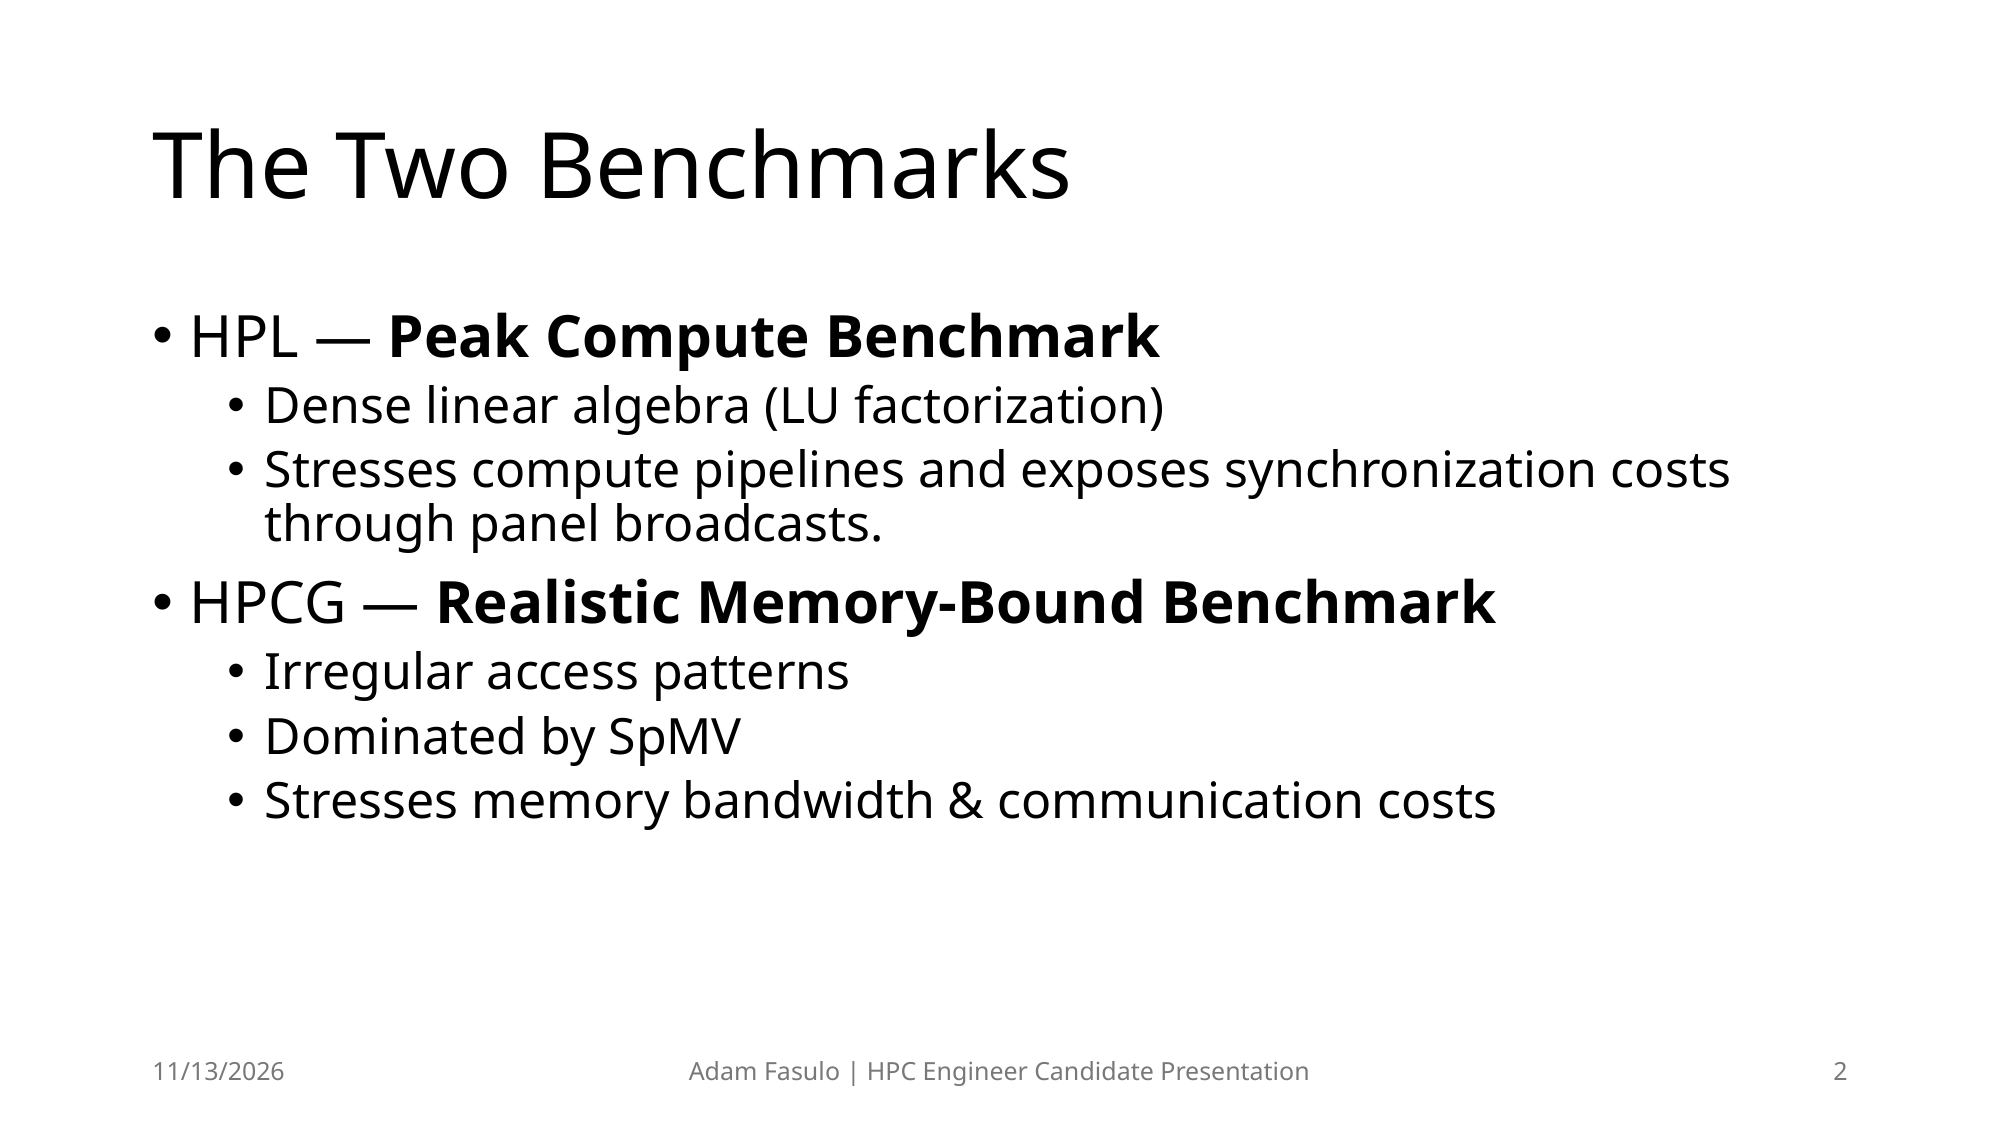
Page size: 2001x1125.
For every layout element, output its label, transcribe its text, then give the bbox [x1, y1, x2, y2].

footer Adam Fasulo | HPC Engineer Candidate Presentation [662, 1042, 1338, 1103]
list HPL — Peak Compute Benchmark Dense linear algebra (LU factorization) Stresses compute pipelines and exposes synchronization costs through panel broadcasts. HPCG — Realistic Memory-Bound Benchmark Irregular access patterns Dominated by SpMV Stresses memory bandwidth & communication costs [137, 299, 1863, 1014]
title The Two Benchmarks [137, 59, 1863, 278]
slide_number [137, 1042, 588, 1103]
slide_number 2 [1412, 1042, 1863, 1103]
